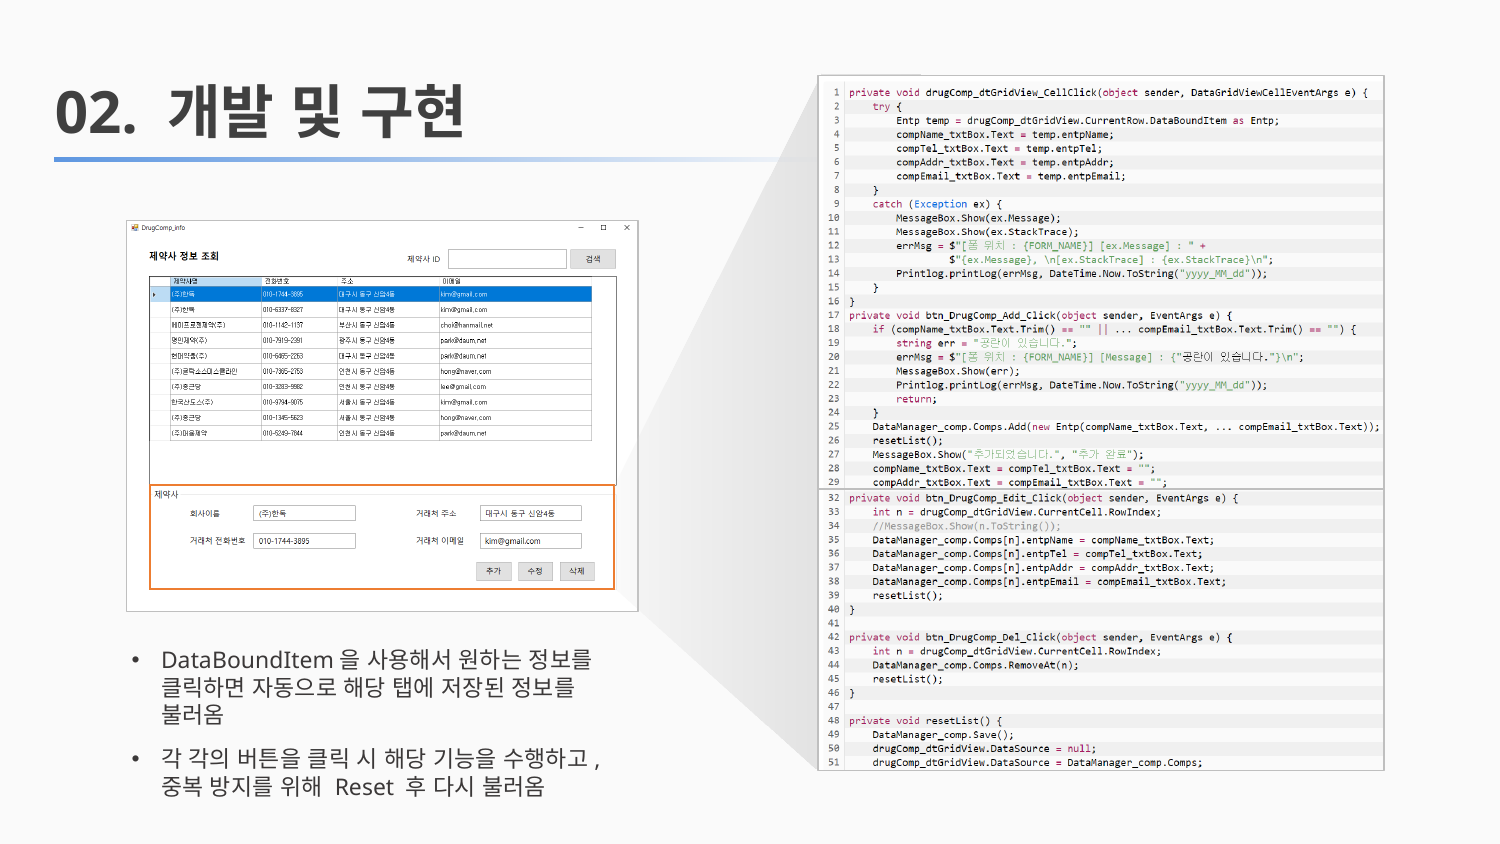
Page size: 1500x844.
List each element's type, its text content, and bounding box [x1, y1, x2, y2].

text_box 02. 개발 및 구현 [55, 67, 468, 153]
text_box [116, 73, 1384, 782]
text_box [54, 156, 116, 162]
